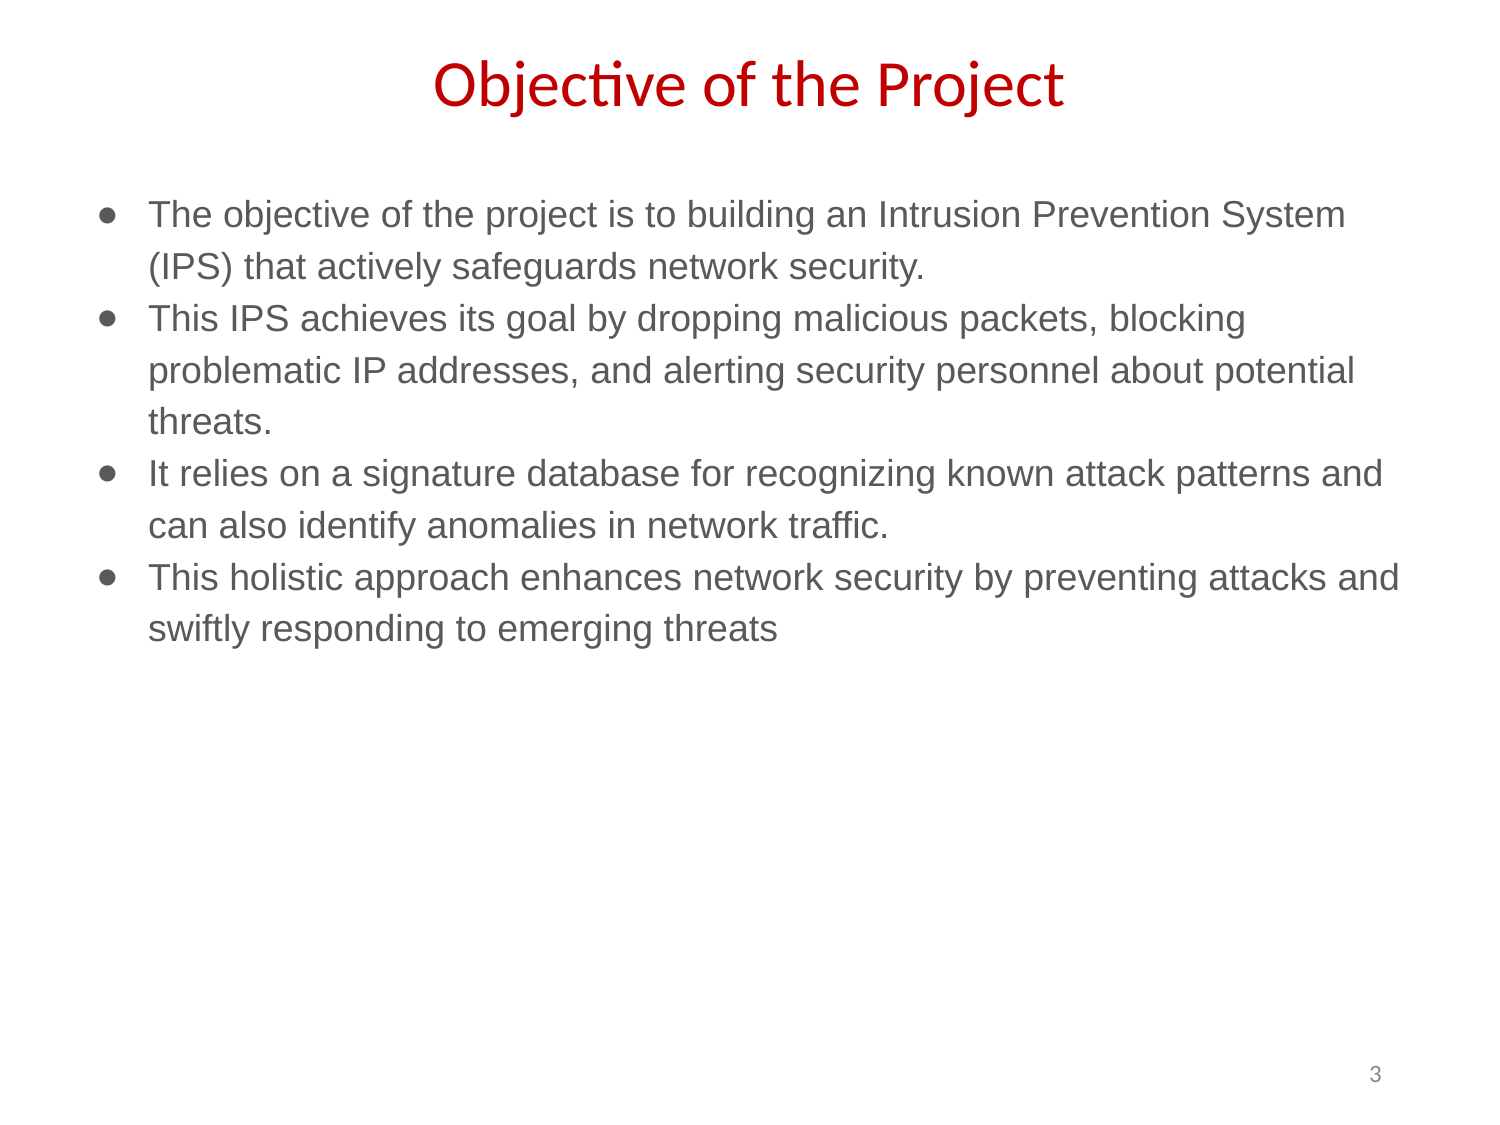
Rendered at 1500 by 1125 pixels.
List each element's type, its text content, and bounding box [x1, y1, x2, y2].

title Objective of the Project [103, 41, 1397, 129]
text_box The objective of the project is to building an Intrusion Prevention System (IPS) that actively safeguards network security. This IPS achieves its goal by dropping malicious packets, blocking problematic IP addresses, and alerting security personnel about potential threats. It relies on a signature database for recognizing known attack patterns and can also identify anomalies in network traffic. This holistic approach enhances network security by preventing attacks and swiftly responding to emerging threats [58, 168, 1417, 665]
slide_number 3 [1059, 1042, 1397, 1103]
